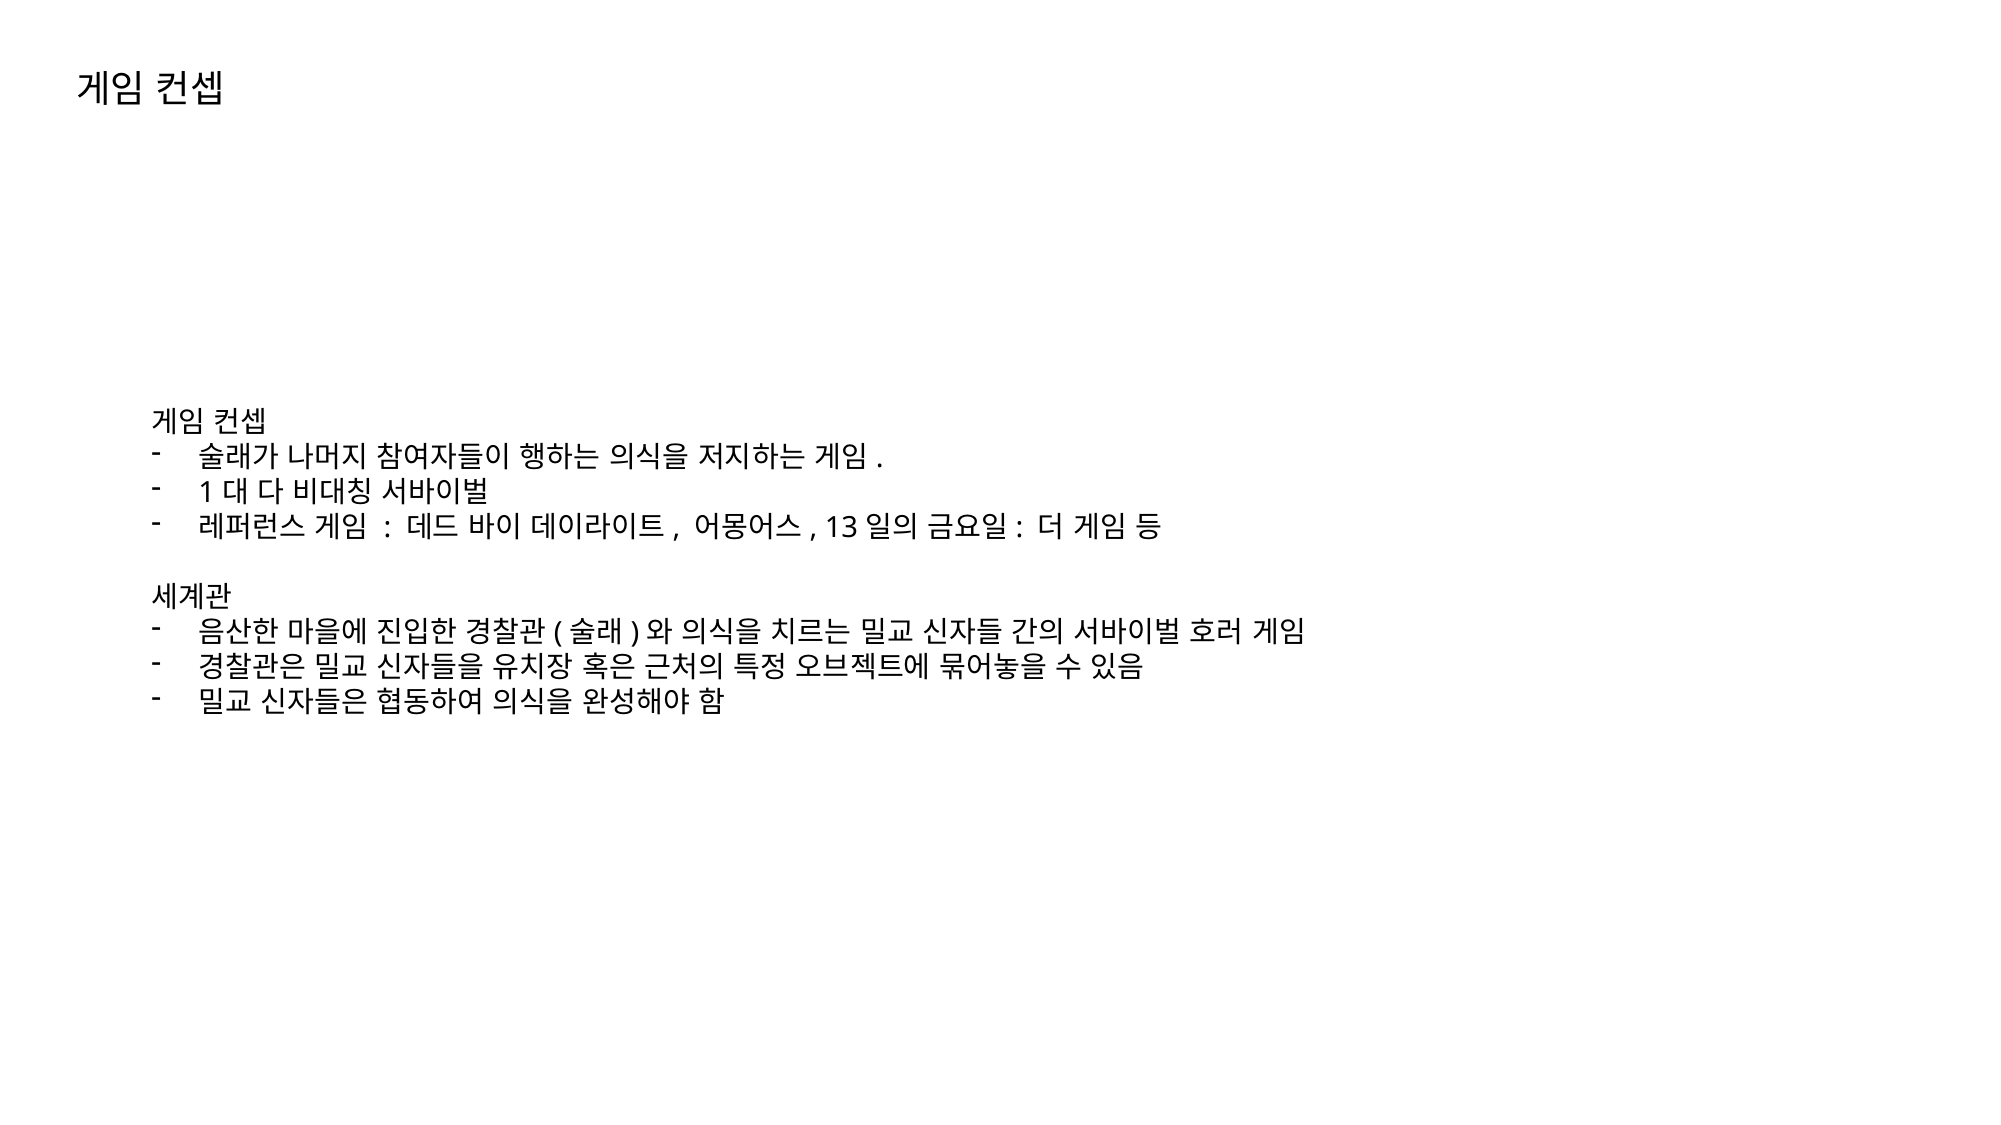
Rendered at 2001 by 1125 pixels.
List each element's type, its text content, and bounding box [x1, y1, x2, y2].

text_box 게임 컨셉 술래가 나머지 참여자들이 행하는 의식을 저지하는 게임. 1대 다 비대칭 서바이벌 레퍼런스 게임 : 데드 바이 데이라이트, 어몽어스, 13일의 금요일: 더 게임 등 세계관 음산한 마을에 진입한 경찰관(술래)와 의식을 치르는 밀교 신자들 간의 서바이벌 호러 게임 경찰관은 밀교 신자들을 유치장 혹은 근처의 특정 오브젝트에 묶어놓을 수 있음 밀교 신자들은 협동하여 의식을 완성해야 함 [136, 395, 1681, 726]
text_box 게임 컨셉 [61, 58, 492, 118]
